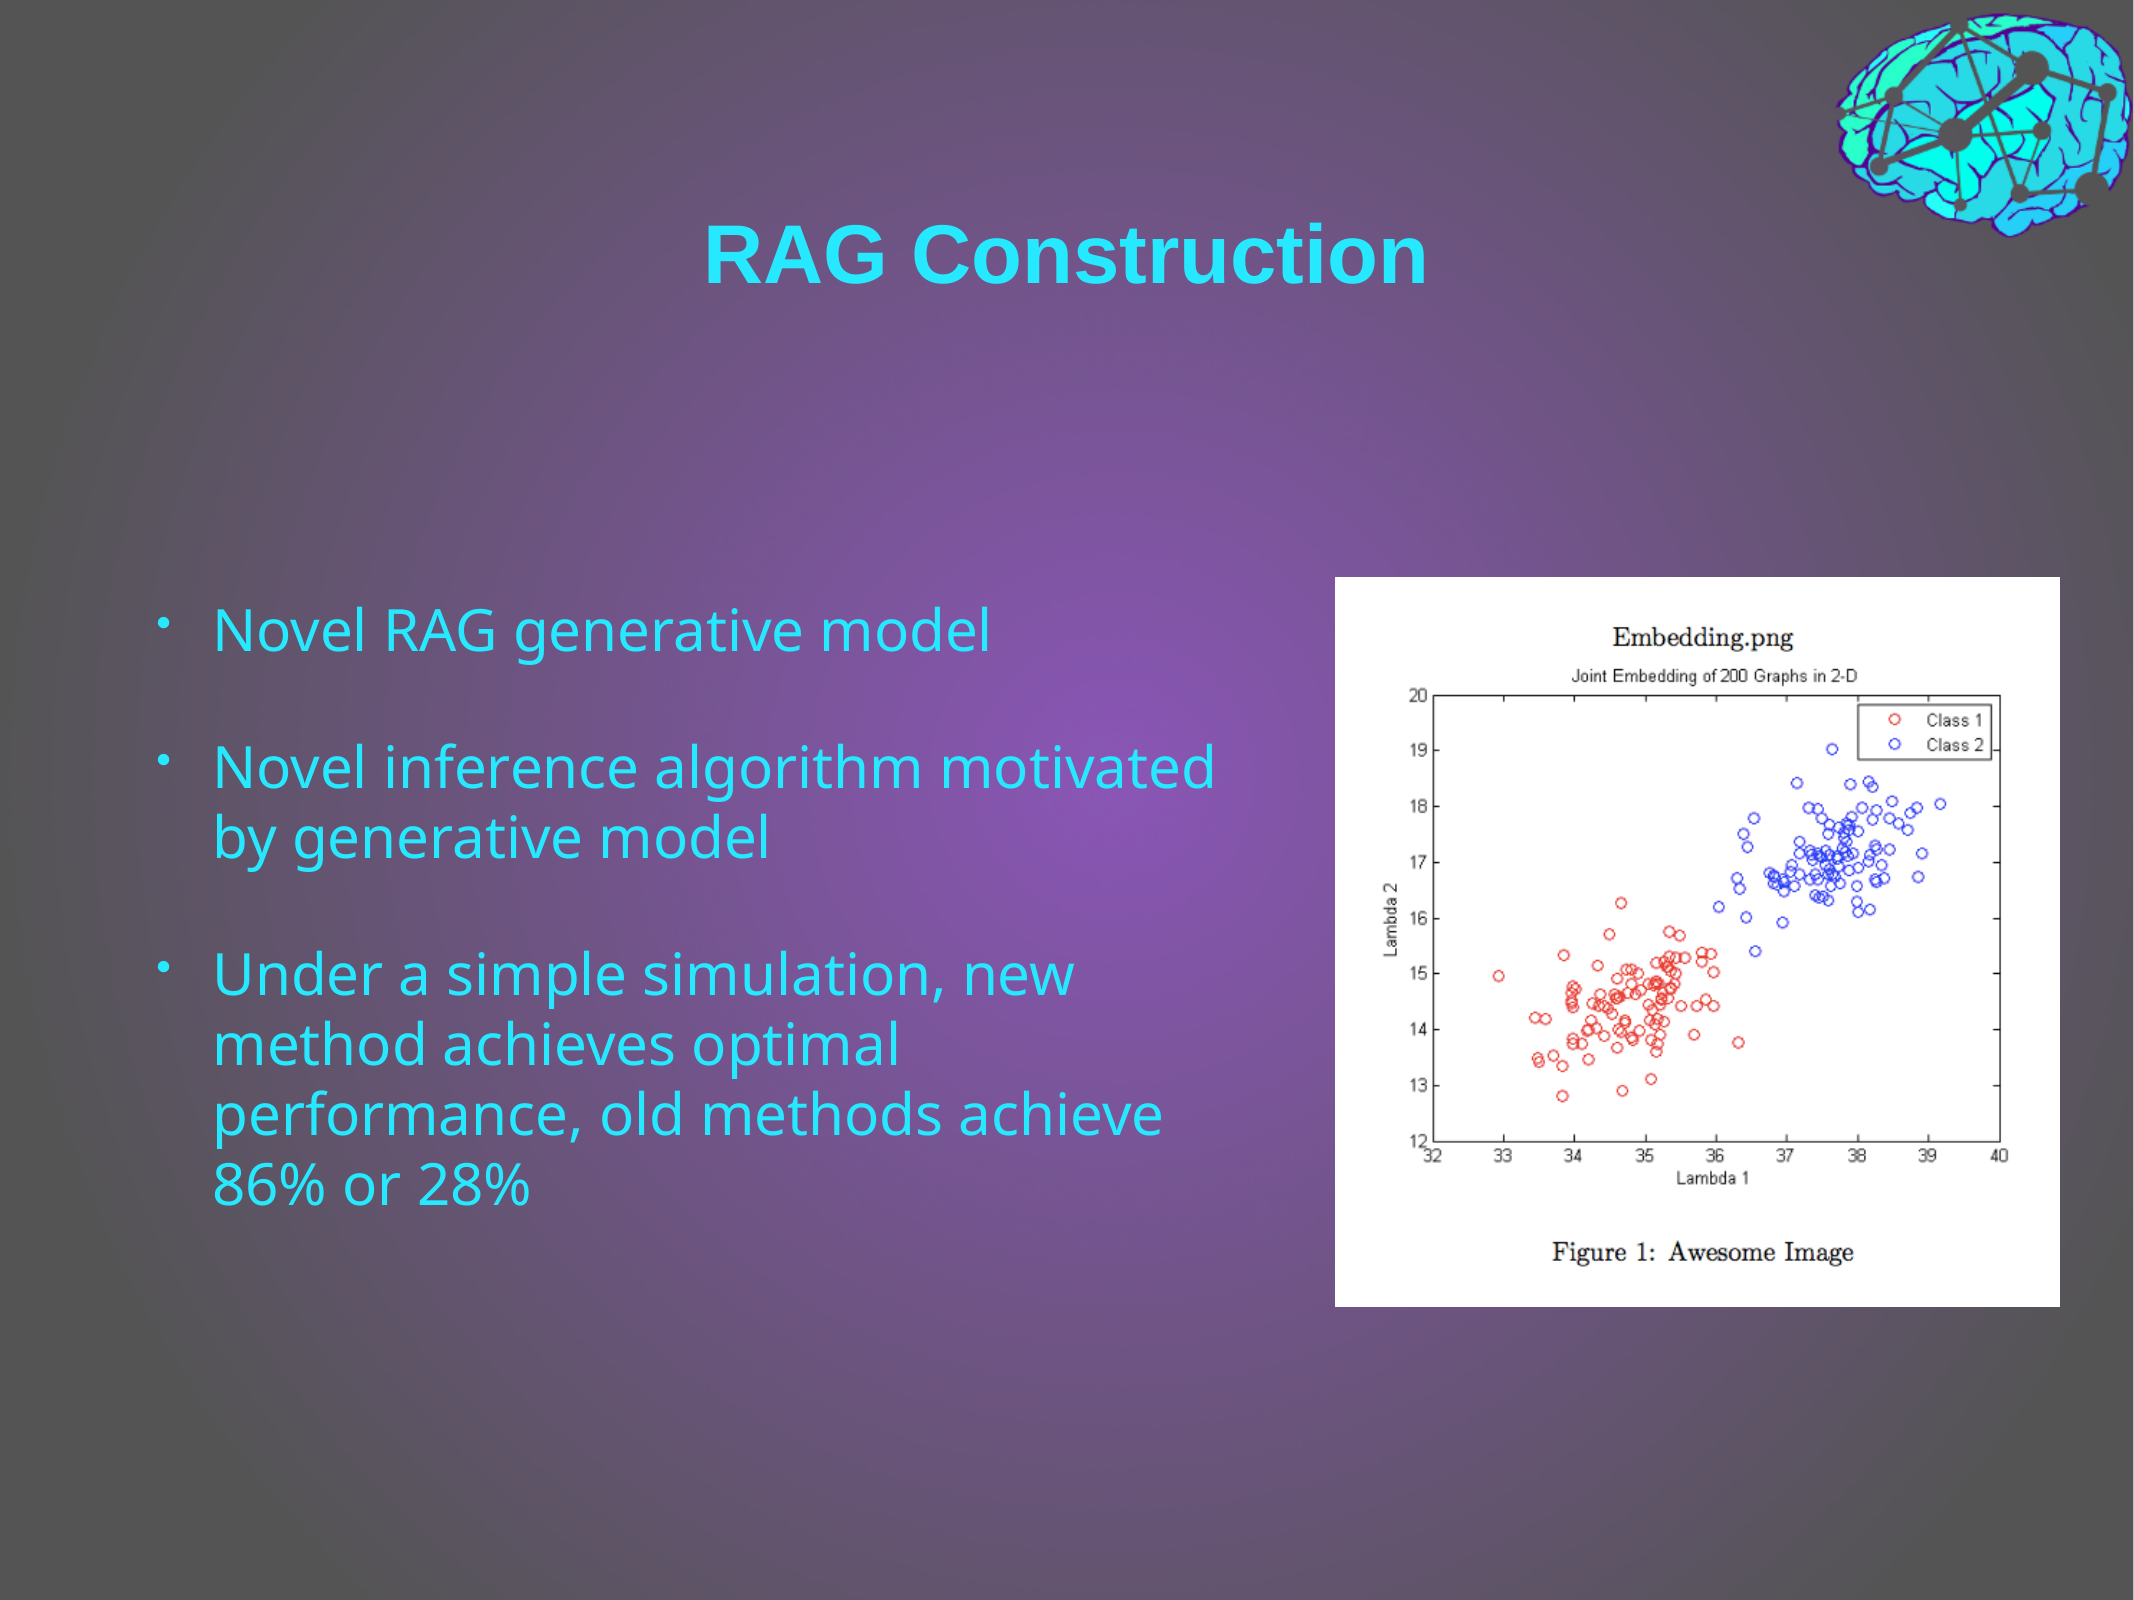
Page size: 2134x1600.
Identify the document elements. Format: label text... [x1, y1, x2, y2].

title RAG Construction [155, 72, 1978, 428]
list Novel RAG generative model Novel inference algorithm motivated by generative model Under a simple simulation, new method achieves optimal performance, old methods achieve 86% or 28% [155, 389, 1264, 1422]
picture [0, 0, 2134, 1600]
